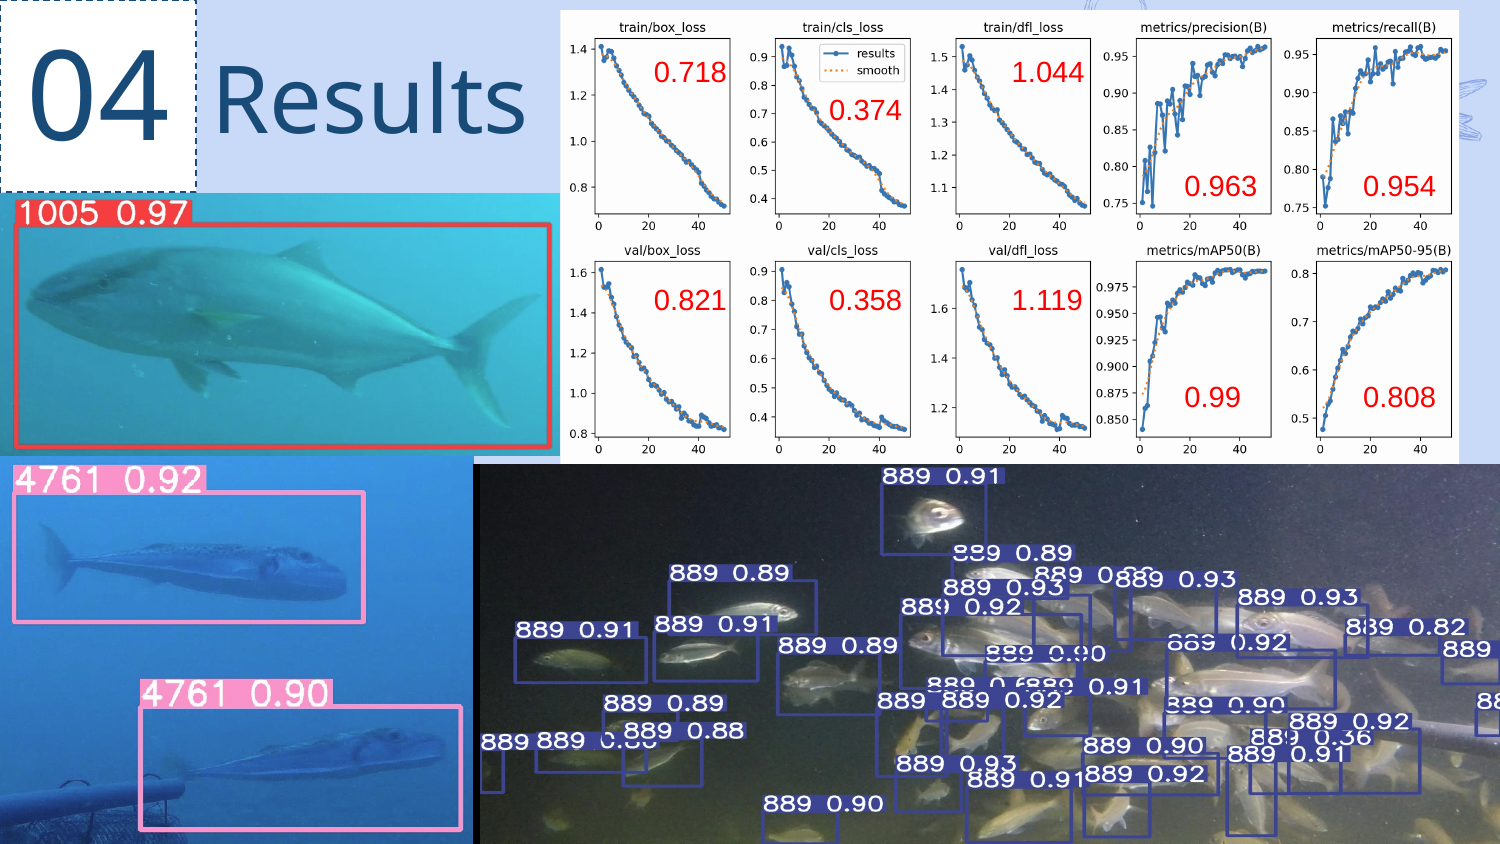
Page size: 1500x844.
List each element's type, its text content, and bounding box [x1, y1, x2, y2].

picture [0, 10, 1500, 844]
title 04 [0, 0, 197, 191]
title Results [197, 0, 793, 191]
